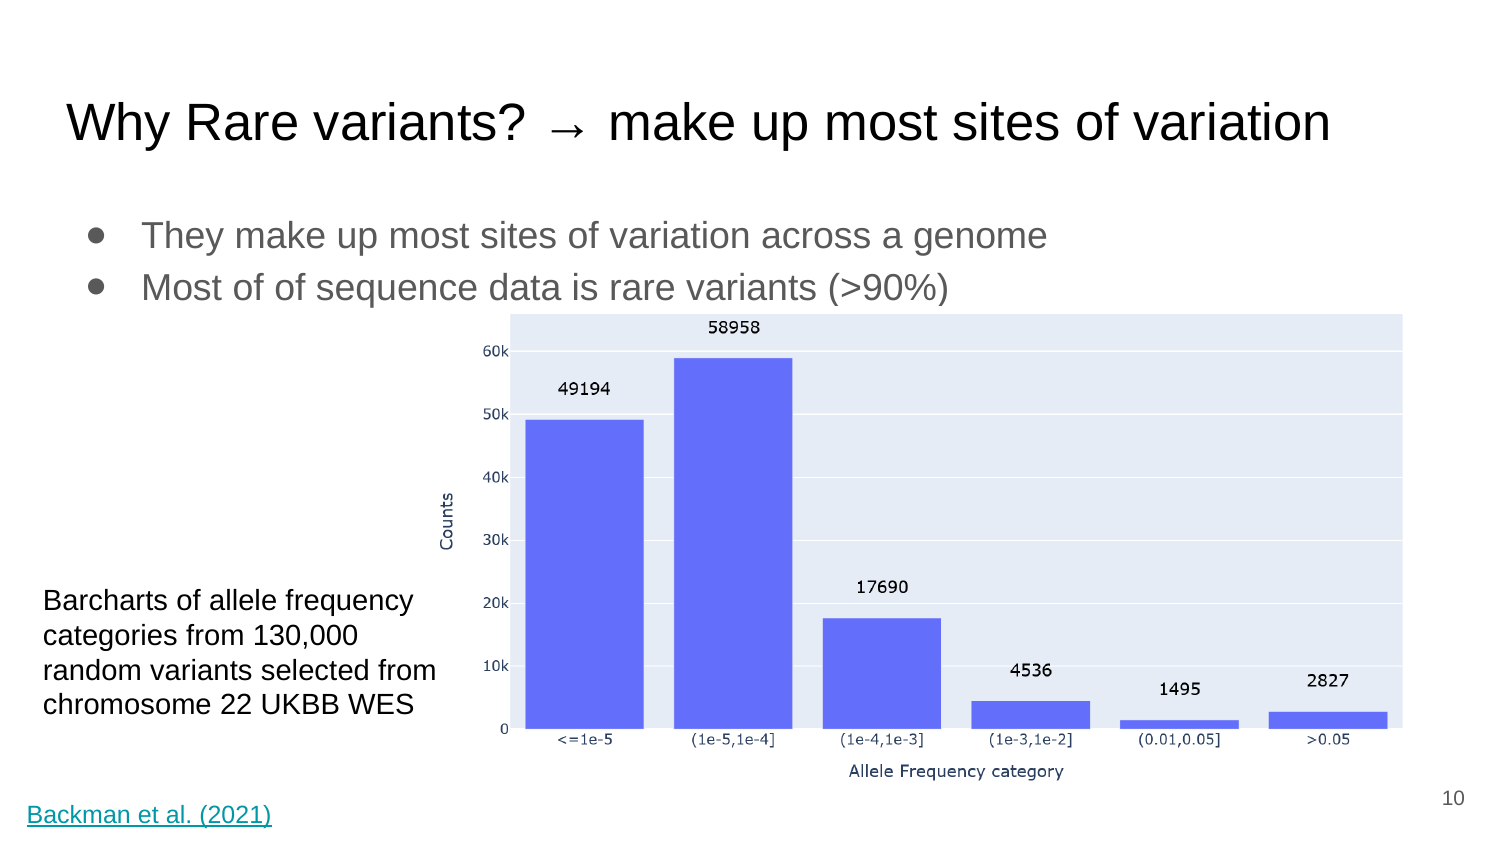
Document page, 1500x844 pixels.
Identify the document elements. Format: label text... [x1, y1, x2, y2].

text_box Barcharts of allele frequency categories from 130,000 random variants selected from chromosome 22 UKBB WES [27, 565, 430, 736]
title Why Rare variants? → make up most sites of variation [51, 72, 1449, 167]
picture [436, 305, 1410, 785]
slide_number ‹#› [1389, 764, 1480, 830]
list They make up most sites of variation across a genome Most of of sequence data is rare variants (>90%) [51, 189, 1449, 750]
text_box Backman et al. (2021) [11, 784, 797, 844]
